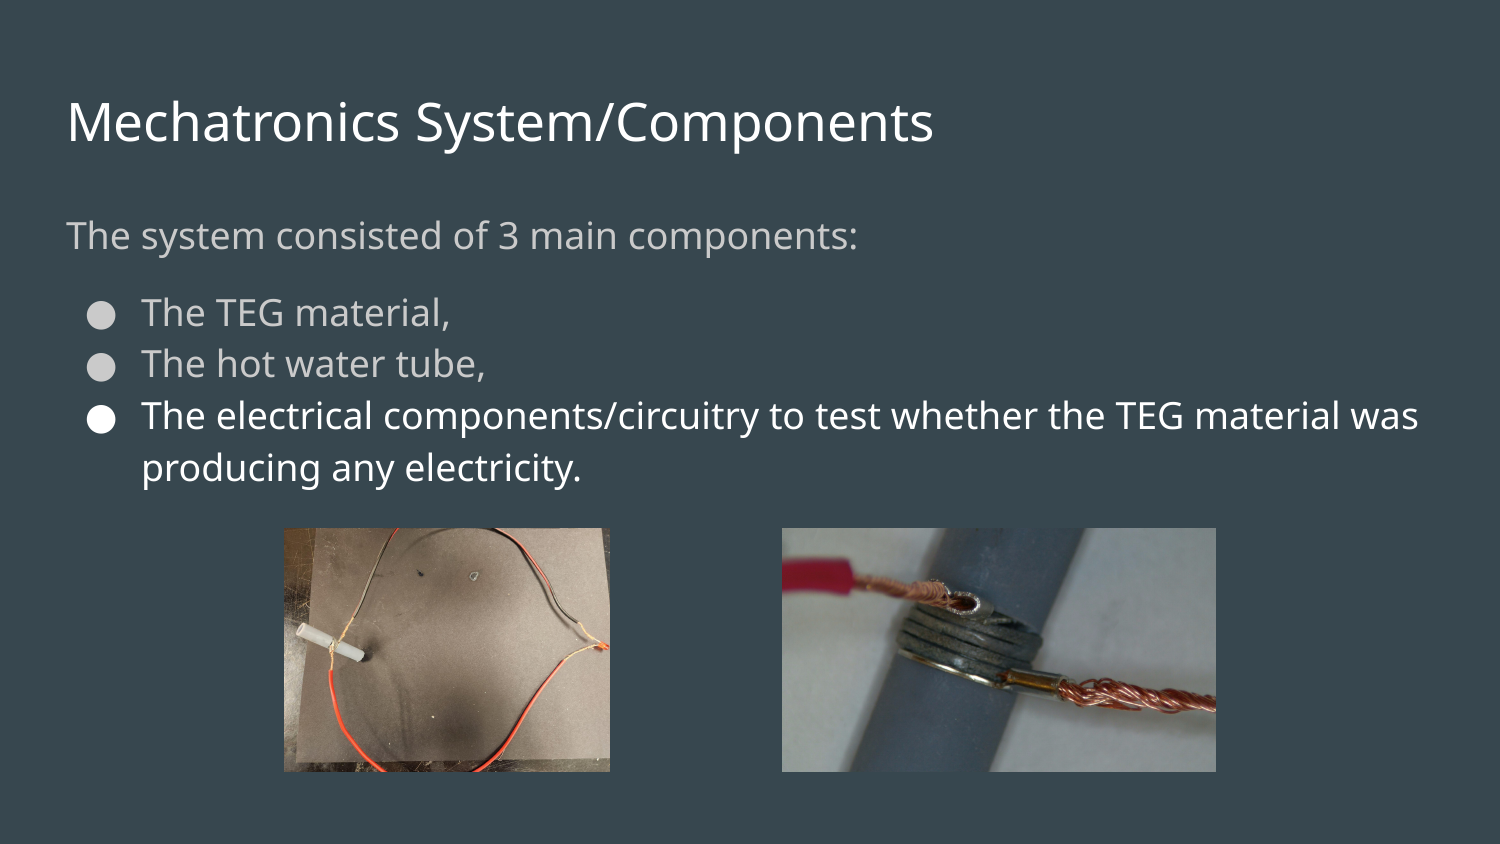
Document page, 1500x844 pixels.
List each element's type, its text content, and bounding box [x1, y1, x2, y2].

picture [782, 527, 1216, 773]
title Mechatronics System/Components [51, 72, 1449, 167]
list The system consisted of 3 main components: The TEG material, The hot water tube, The electrical components/circuitry to test whether the TEG material was producing any electricity. [51, 190, 1449, 751]
picture [284, 527, 610, 773]
